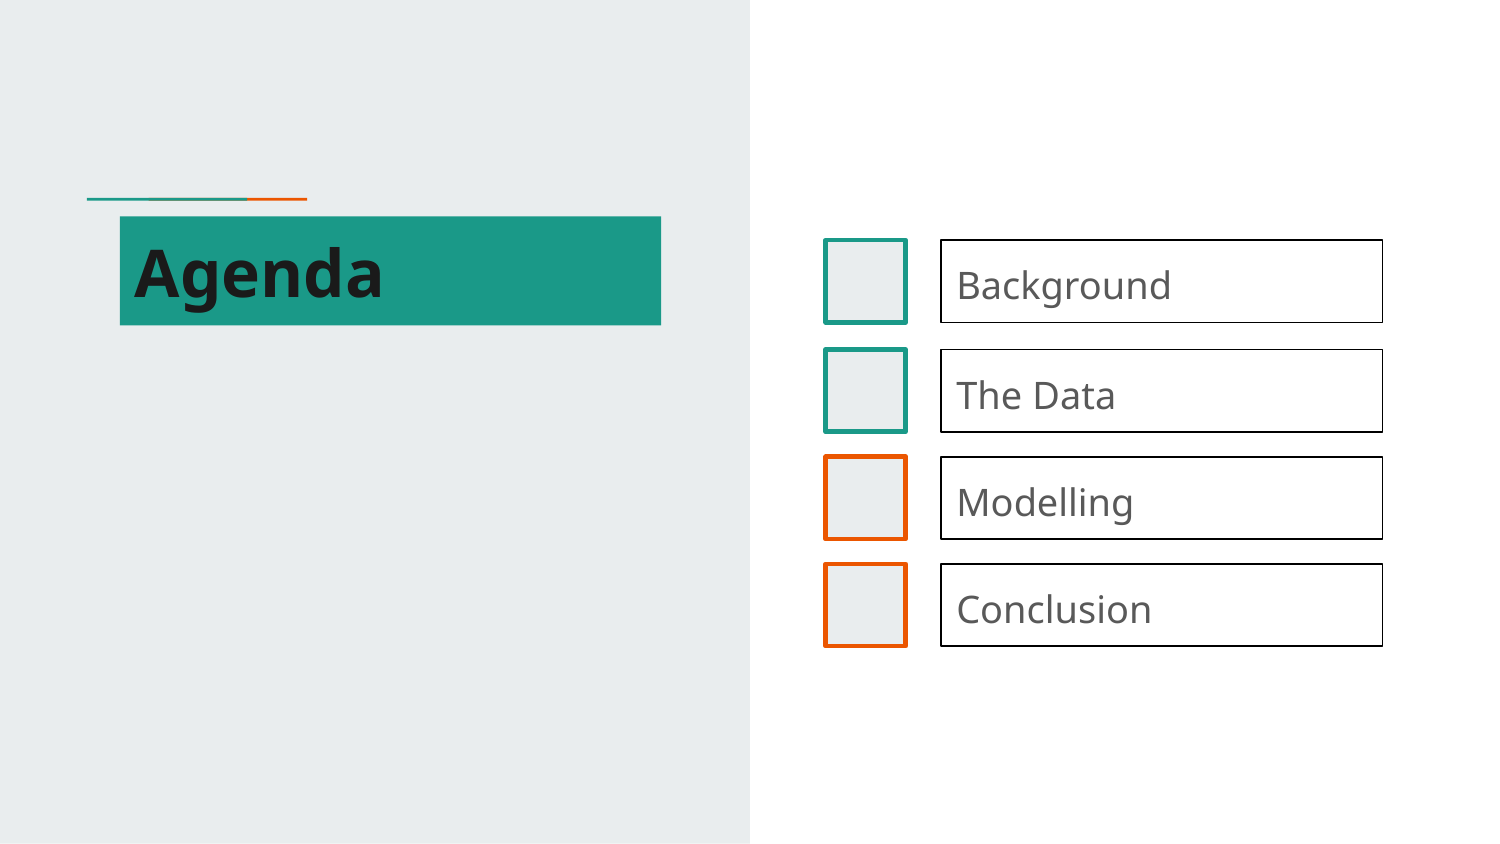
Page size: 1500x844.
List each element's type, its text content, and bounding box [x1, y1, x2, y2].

text_box [825, 349, 906, 432]
text_box [825, 563, 906, 647]
list Background [941, 240, 1383, 323]
list Modelling [941, 456, 1383, 540]
title Agenda [119, 216, 662, 326]
text_box [825, 456, 906, 539]
list Conclusion [941, 563, 1383, 647]
list The Data [941, 349, 1383, 432]
text_box [825, 240, 906, 323]
